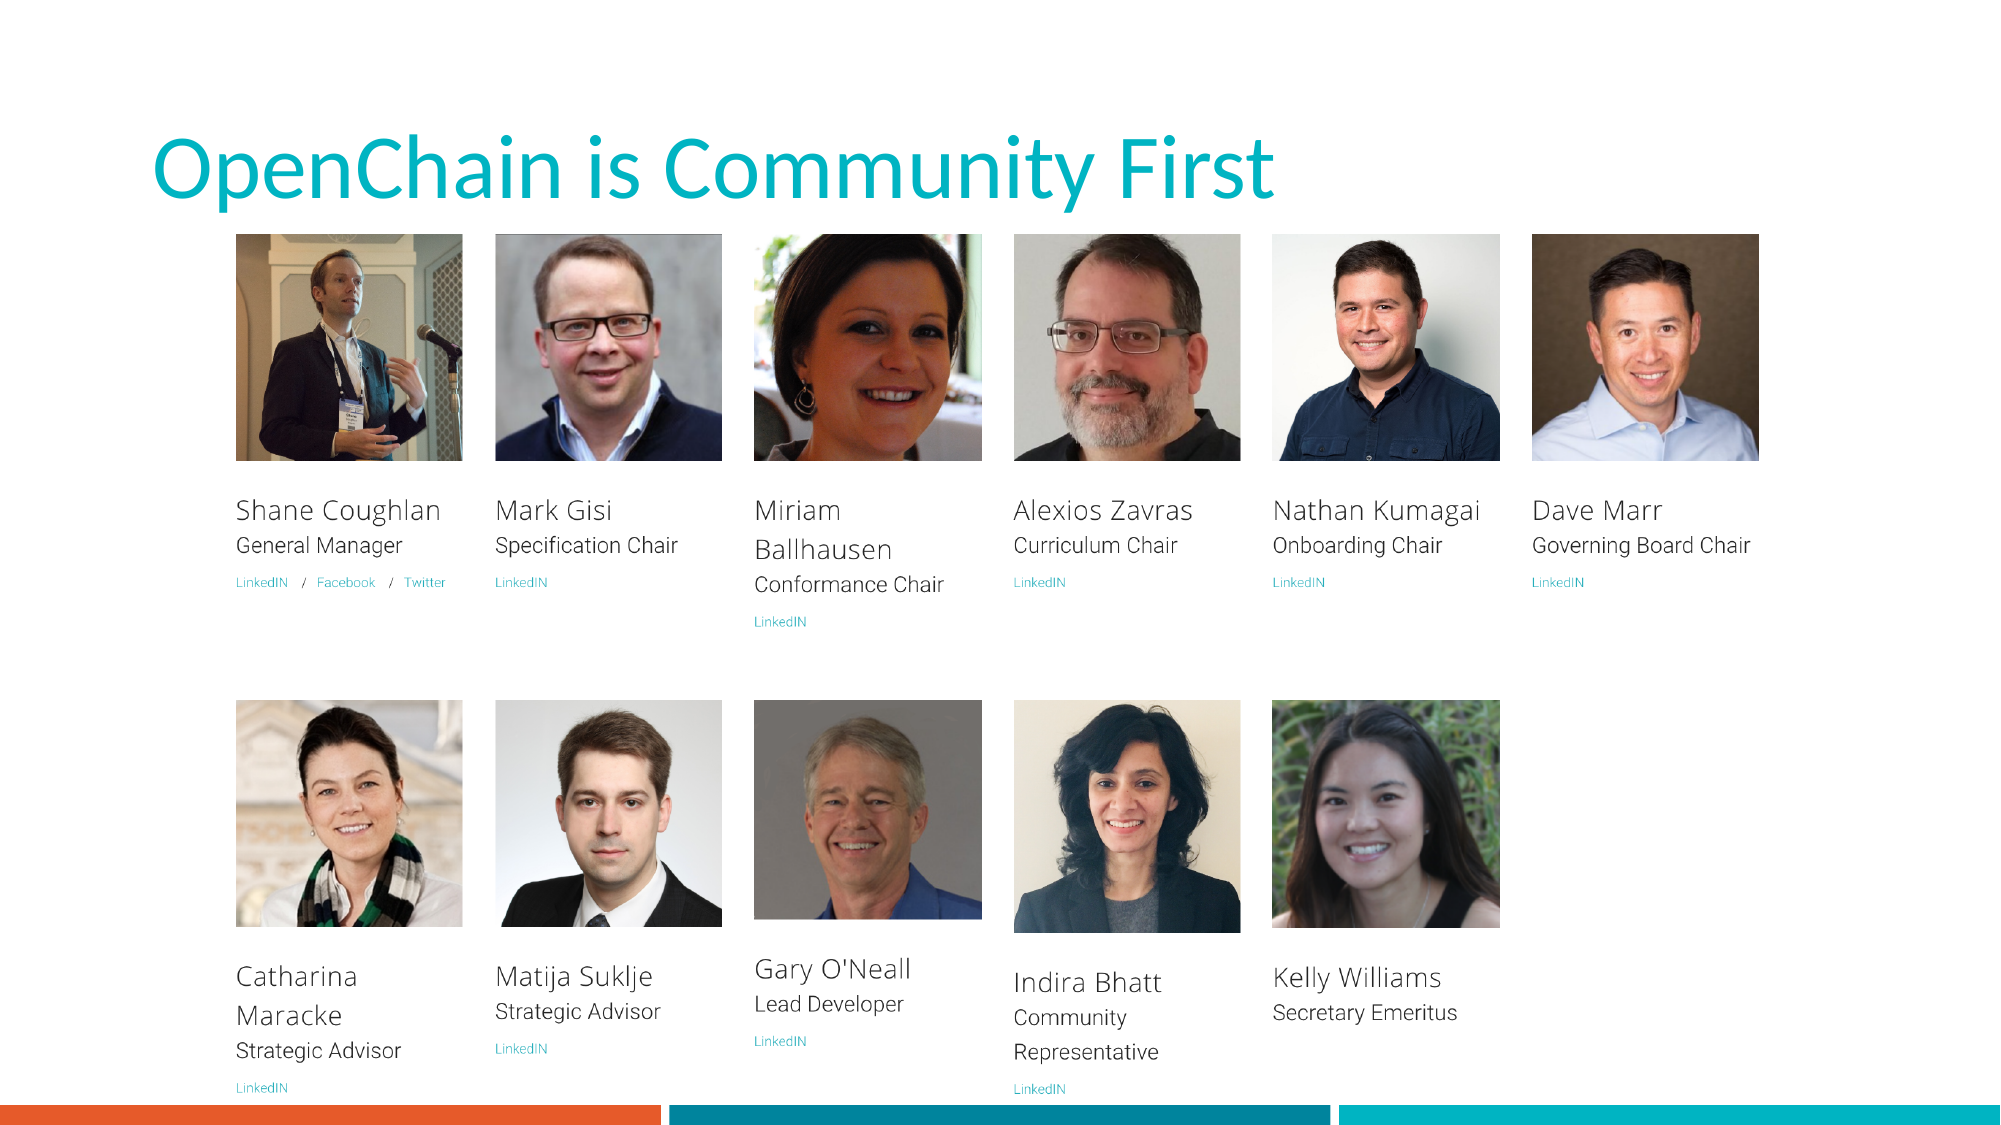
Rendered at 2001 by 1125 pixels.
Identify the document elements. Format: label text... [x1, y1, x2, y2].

title OpenChain is Community First [137, 59, 1863, 278]
picture [202, 214, 1798, 1103]
